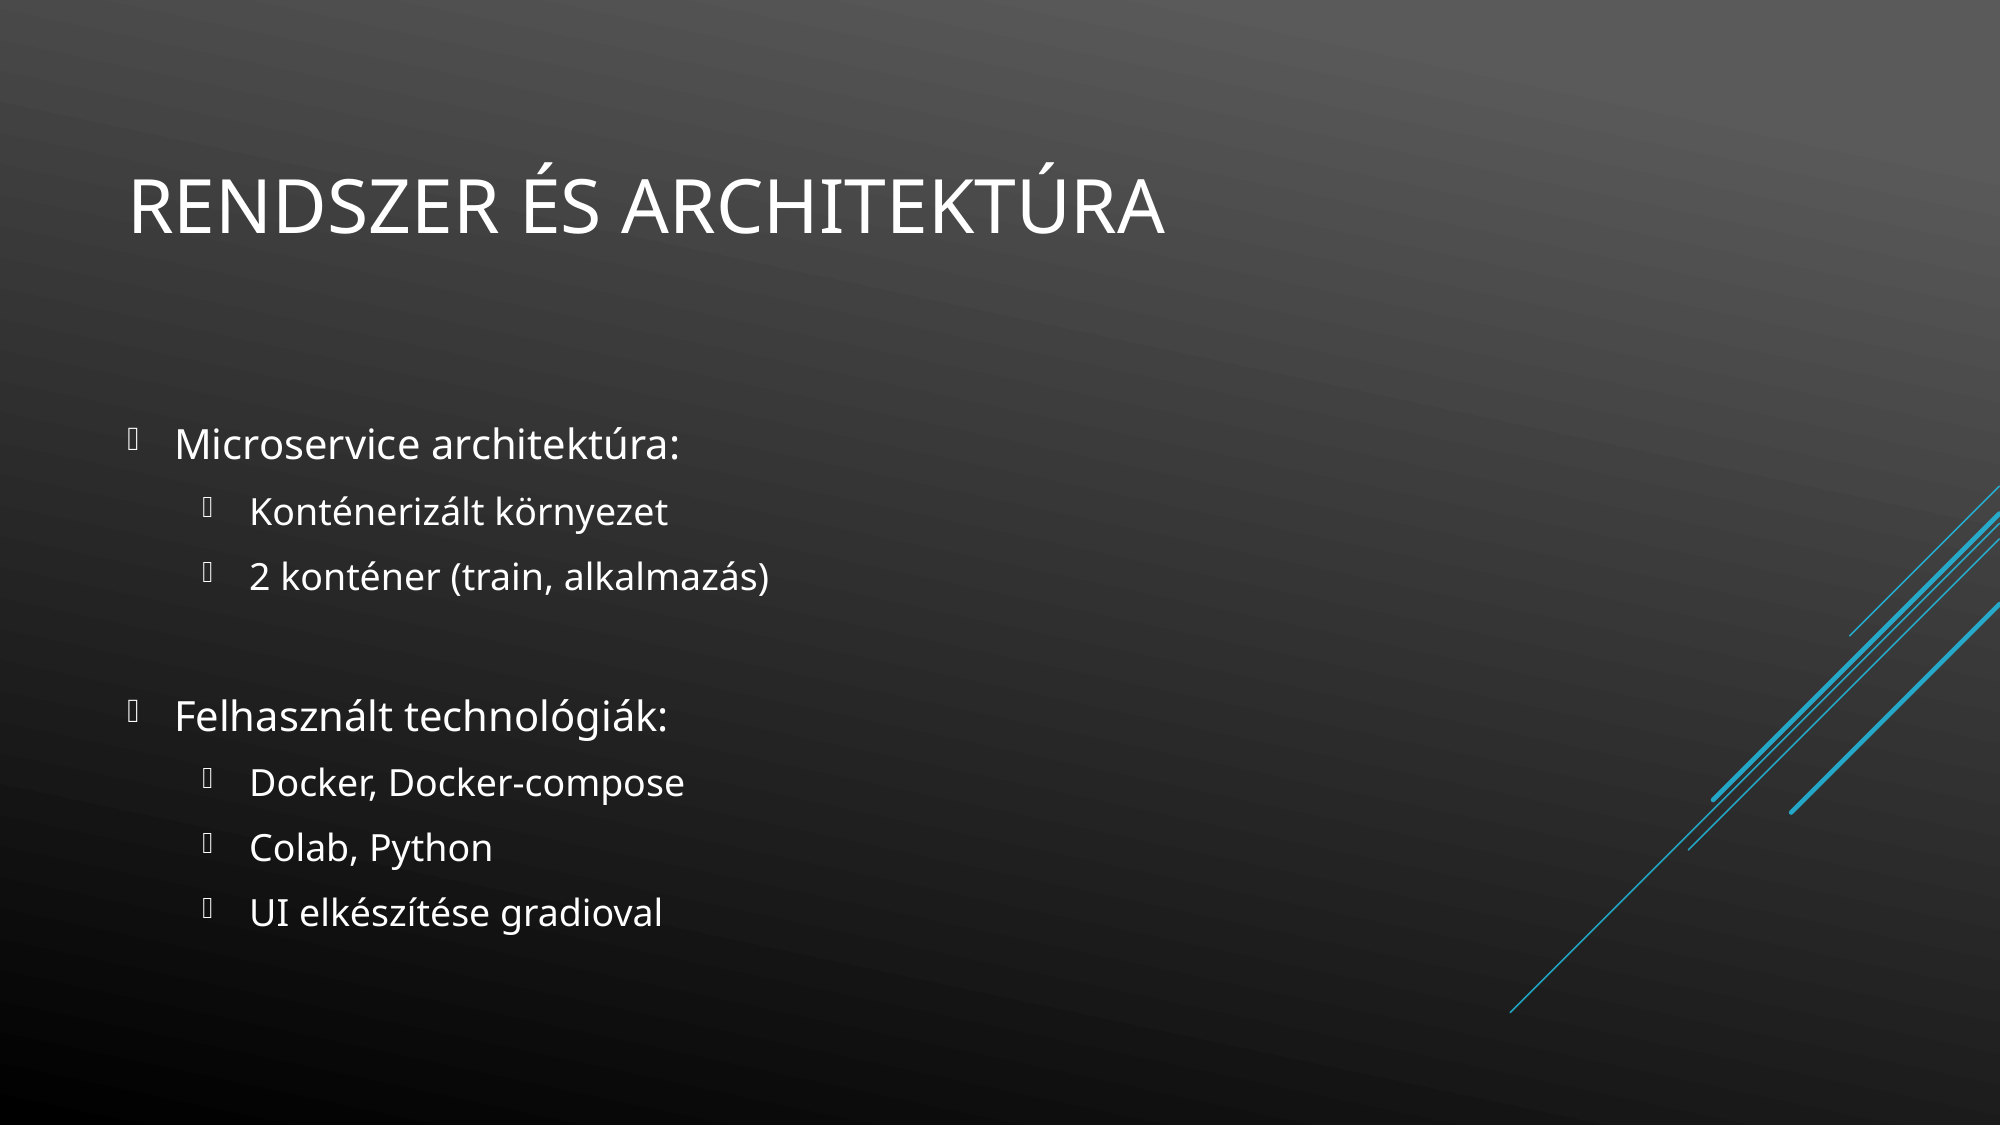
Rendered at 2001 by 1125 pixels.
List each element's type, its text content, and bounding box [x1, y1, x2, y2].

list Microservice architektúra: Konténerizált környezet 2 konténer (train, alkalmazás) Felhasznált technológiák: Docker, Docker-compose Colab, Python UI elkészítése gradioval [112, 339, 1513, 1013]
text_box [1510, 485, 2000, 1013]
text_box [0, 0, 2000, 1125]
title Rendszer és architektúra [112, 79, 1513, 327]
